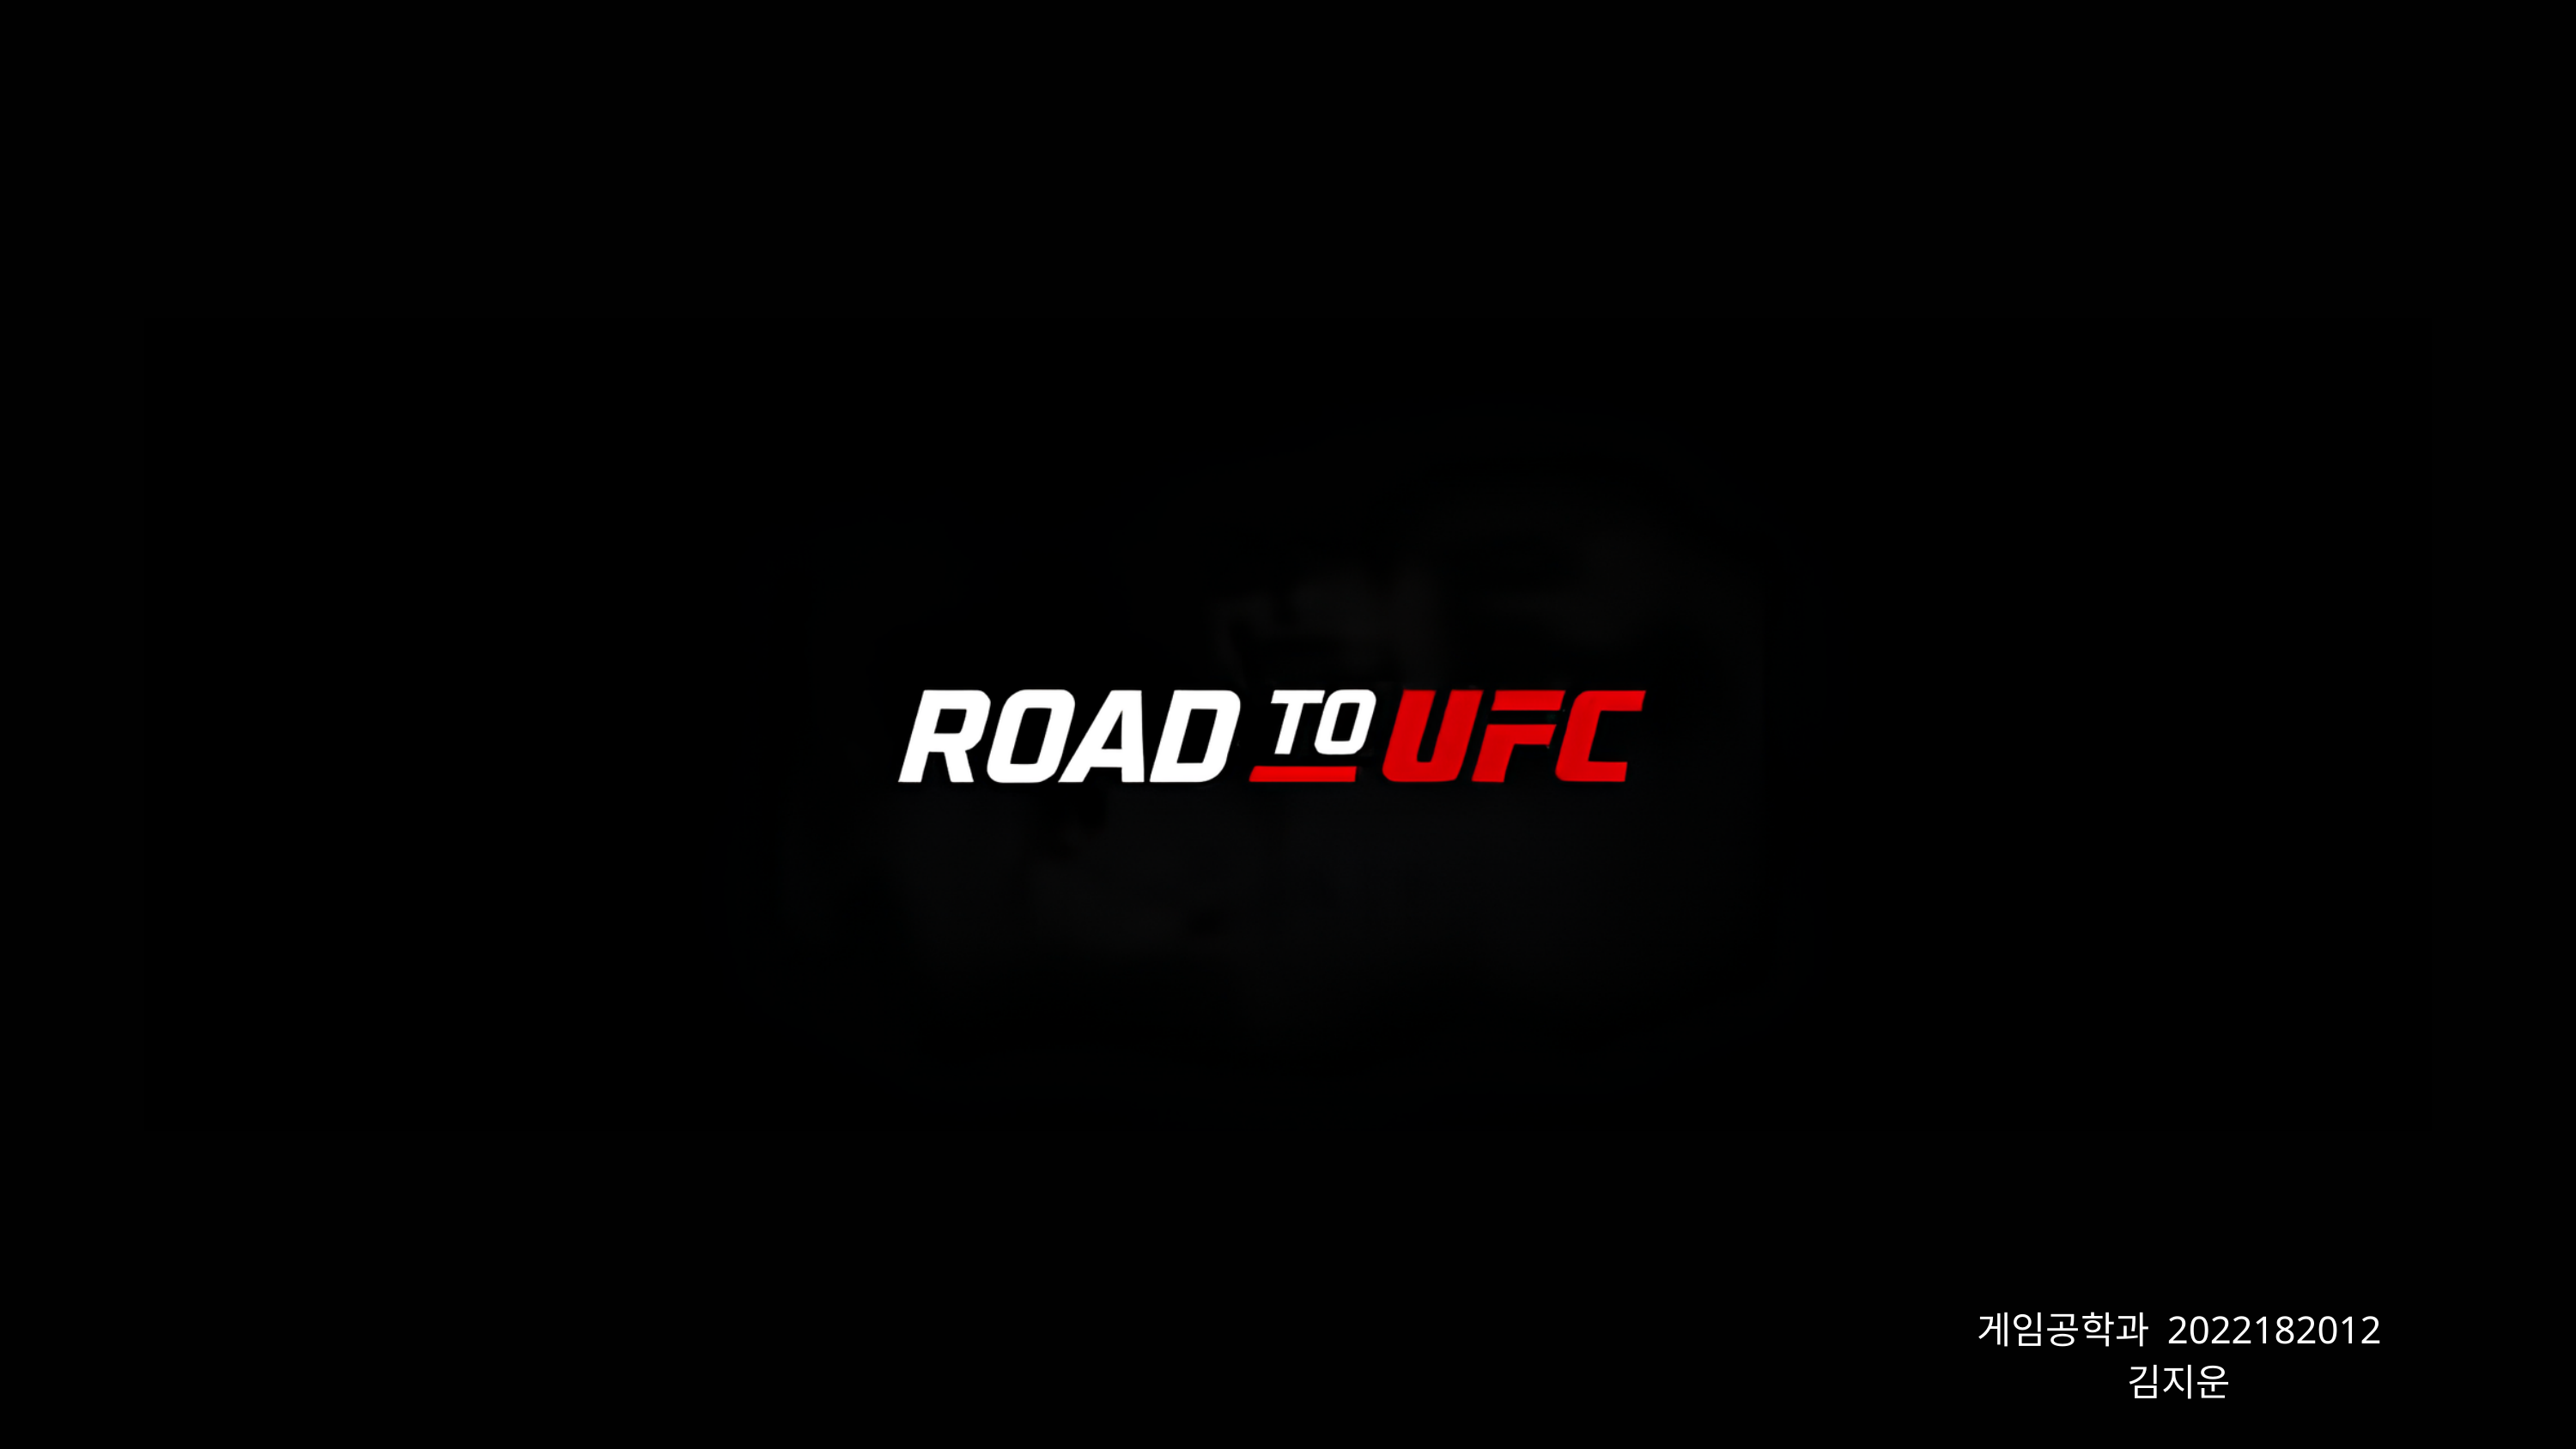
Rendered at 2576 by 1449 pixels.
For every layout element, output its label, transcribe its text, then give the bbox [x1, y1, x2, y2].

text_box [144, 318, 2432, 1131]
text_box 게임공학과 2022182012 김지운 [1927, 1298, 2432, 1404]
